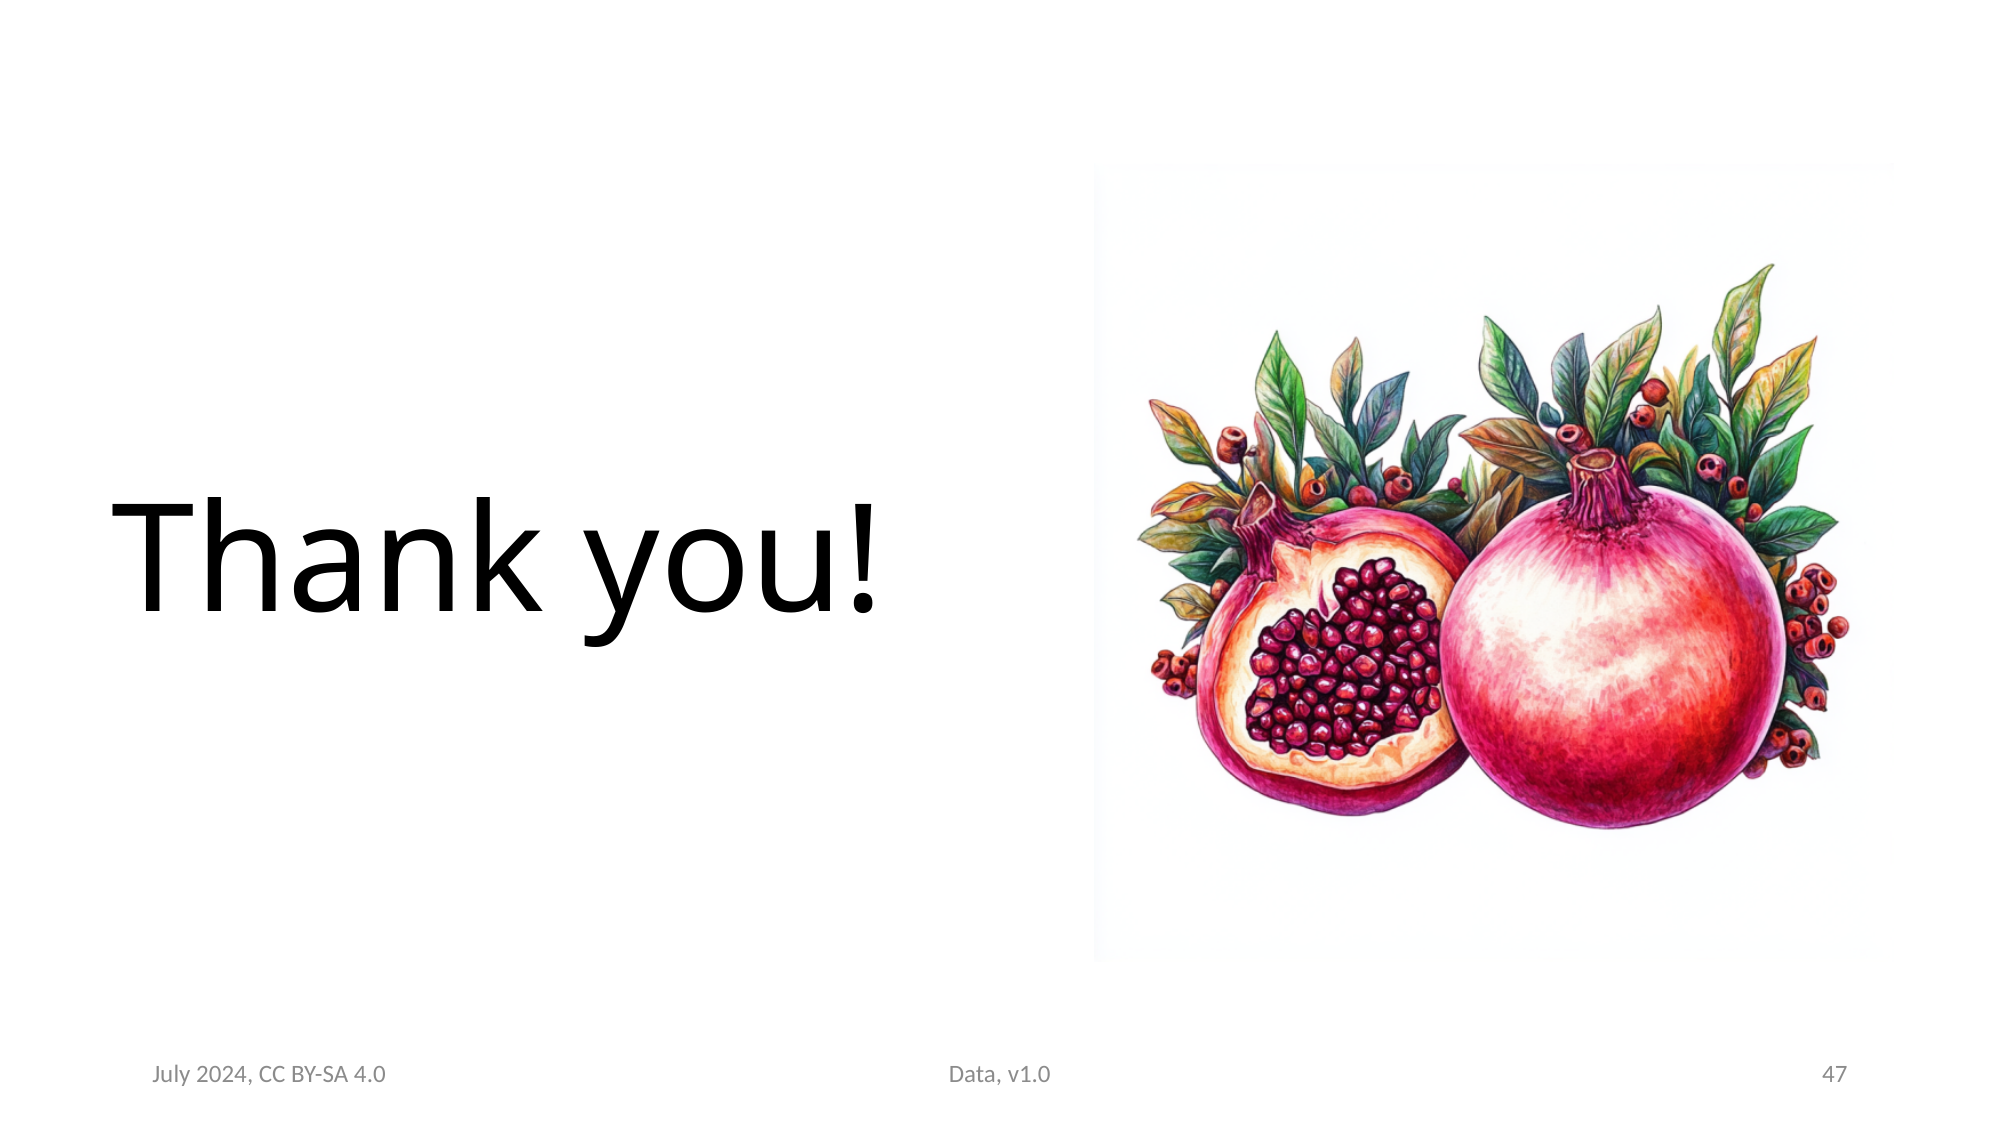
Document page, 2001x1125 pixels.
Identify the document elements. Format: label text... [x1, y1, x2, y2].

picture [1094, 163, 1894, 962]
footer Data, v1.0 [662, 1042, 1338, 1103]
slide_number 47 [1412, 1042, 1863, 1103]
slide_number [137, 1042, 588, 1103]
title Thank you! [66, 408, 930, 716]
